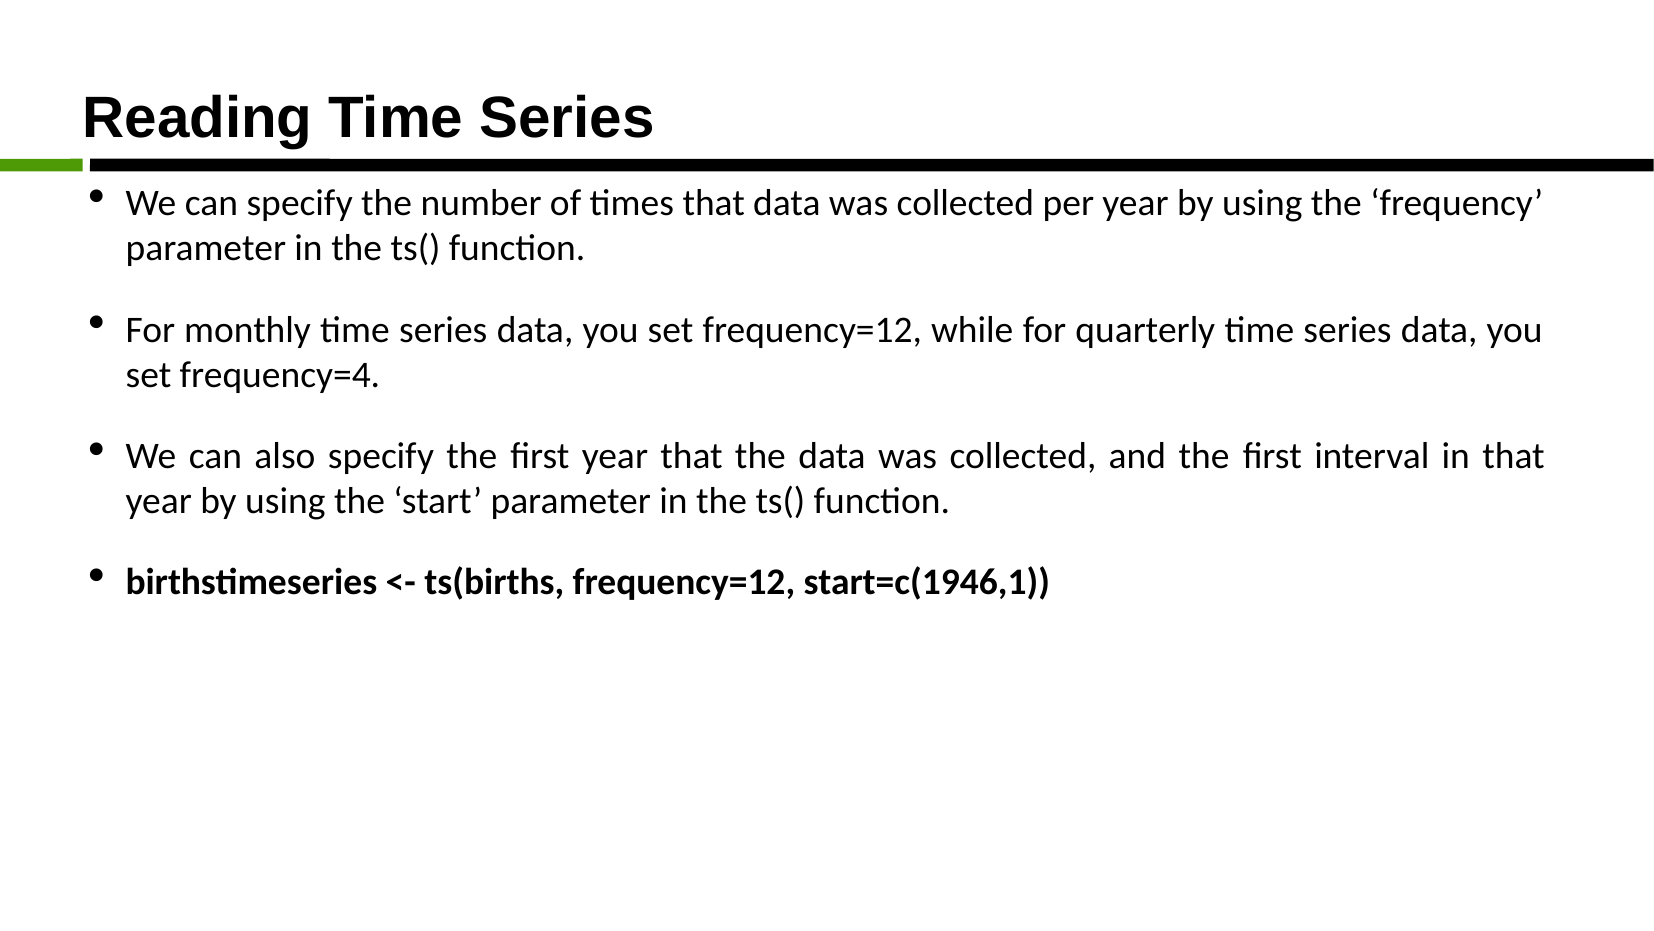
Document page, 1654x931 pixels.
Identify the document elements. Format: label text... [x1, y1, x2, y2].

text_box We can specify the number of times that data was collected per year by using the ‘frequency’ parameter in the ts() function. For monthly time series data, you set frequency=12, while for quarterly time series data, you set frequency=4. We can also specify the ﬁrst year that the data was collected, and the ﬁrst interval in that year by using the ‘start’ parameter in the ts() function. birthstimeseries <- ts(births, frequency=12, start=c(1946,1)) [90, 178, 1545, 931]
text_box Reading Time Series [82, 37, 1571, 192]
